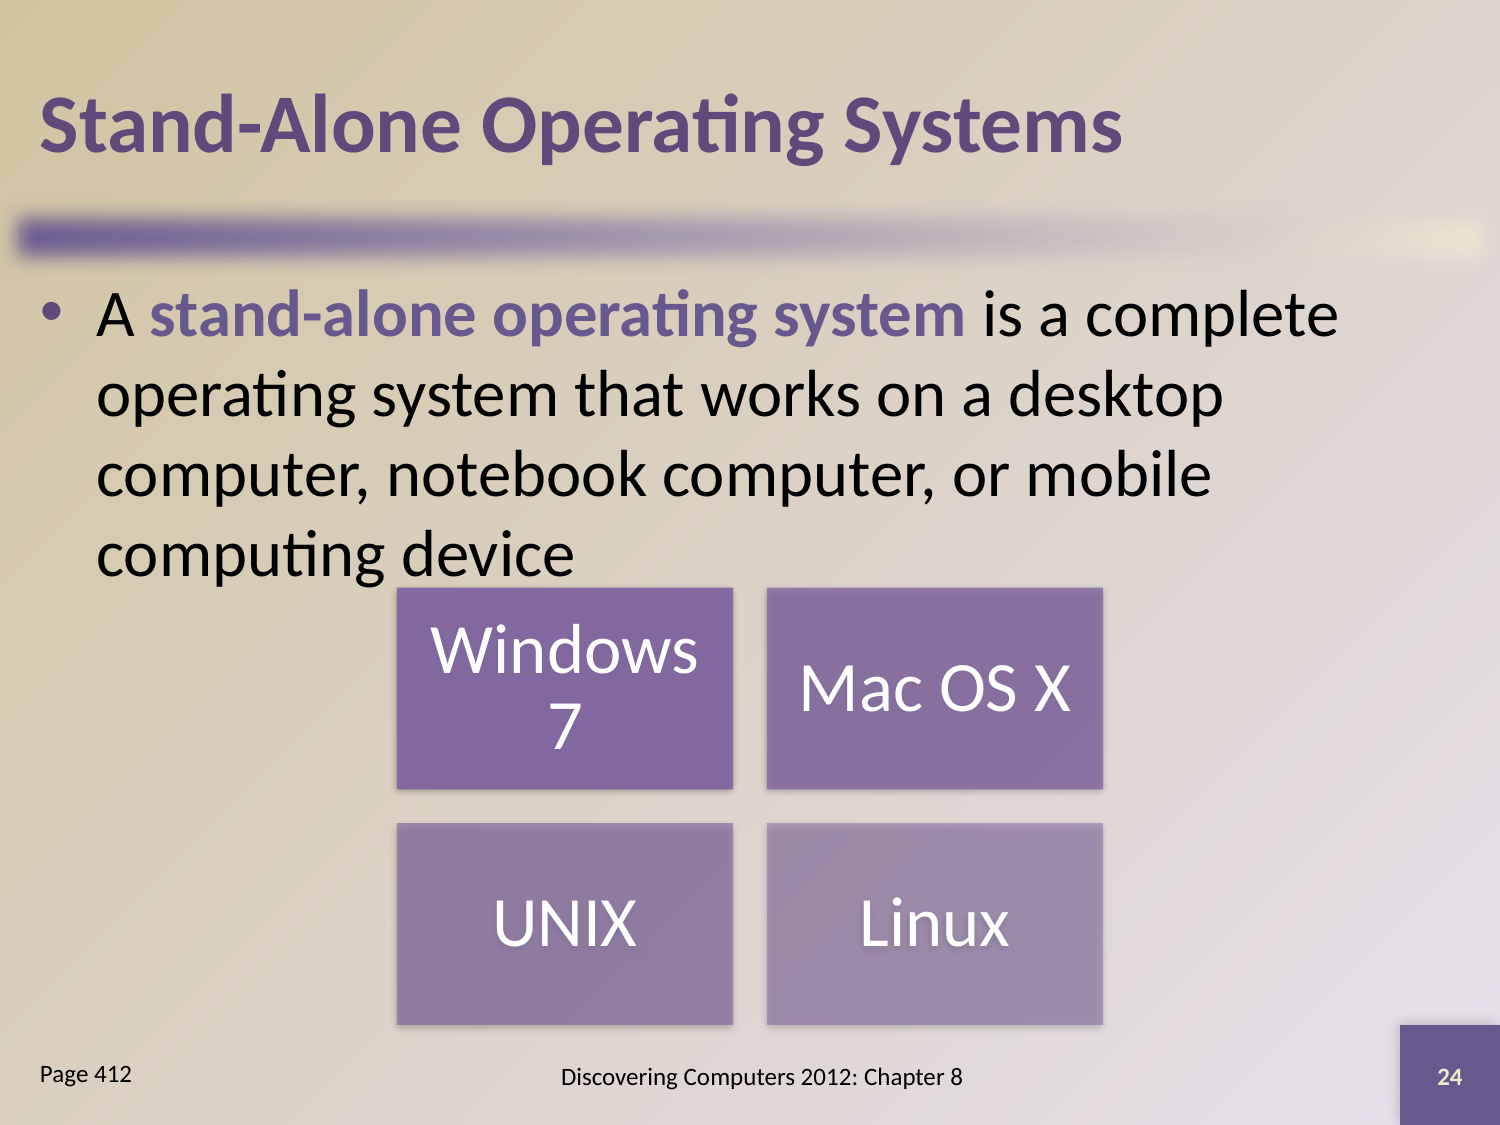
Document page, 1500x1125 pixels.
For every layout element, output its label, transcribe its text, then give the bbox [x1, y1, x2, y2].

title Stand-Alone Operating Systems [24, 24, 1475, 213]
list Page 412 [24, 1050, 300, 1125]
slide_number 24 [1400, 1025, 1500, 1125]
footer Discovering Computers 2012: Chapter 8 [450, 1037, 1075, 1113]
list A stand-alone operating system is a complete operating system that works on a desktop computer, notebook computer, or mobile computing device [24, 262, 1475, 1025]
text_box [224, 587, 1276, 1026]
